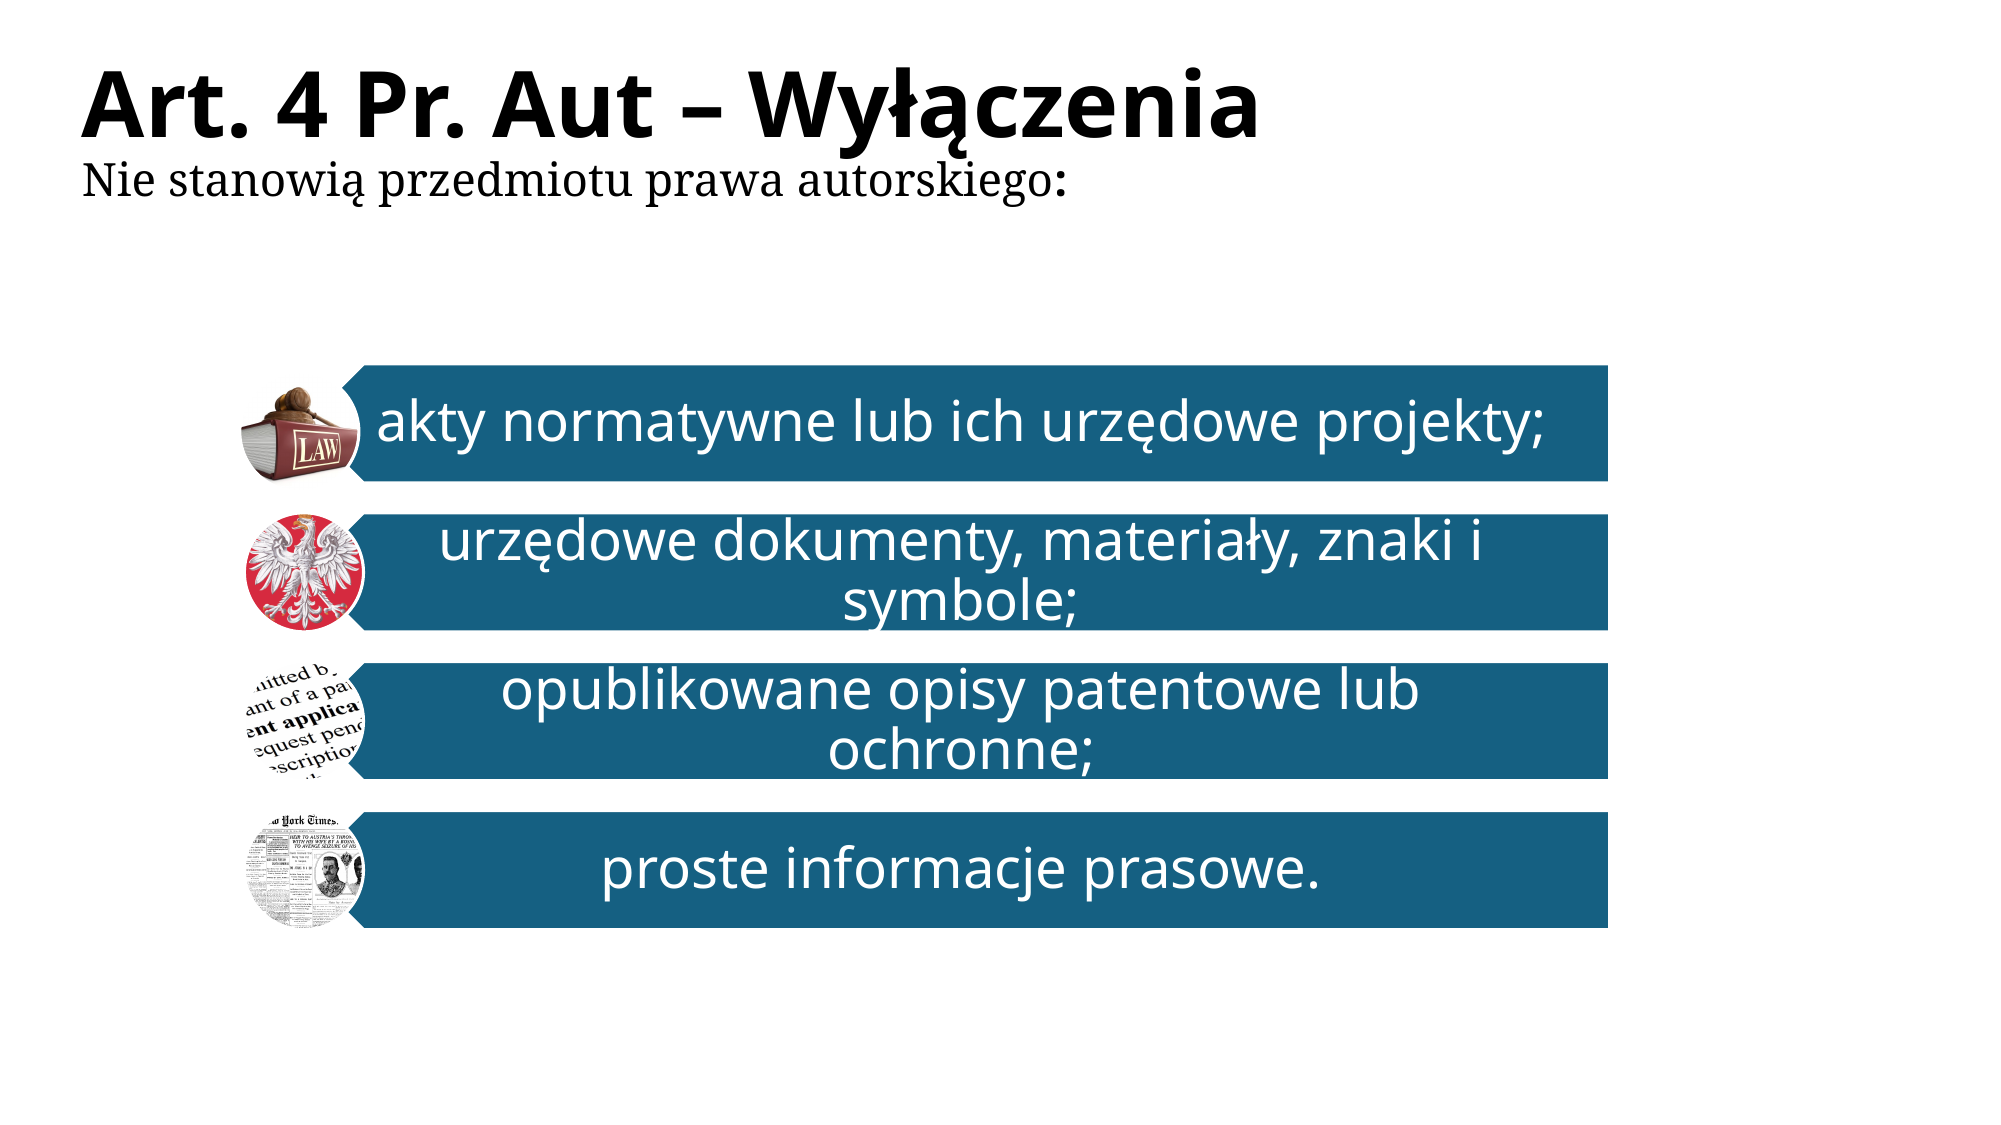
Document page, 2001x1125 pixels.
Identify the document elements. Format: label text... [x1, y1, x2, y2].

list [0, 363, 1910, 931]
title Art. 4 Pr. Aut – Wyłączenia Nie stanowią przedmiotu prawa autorskiego: [66, 46, 1643, 219]
